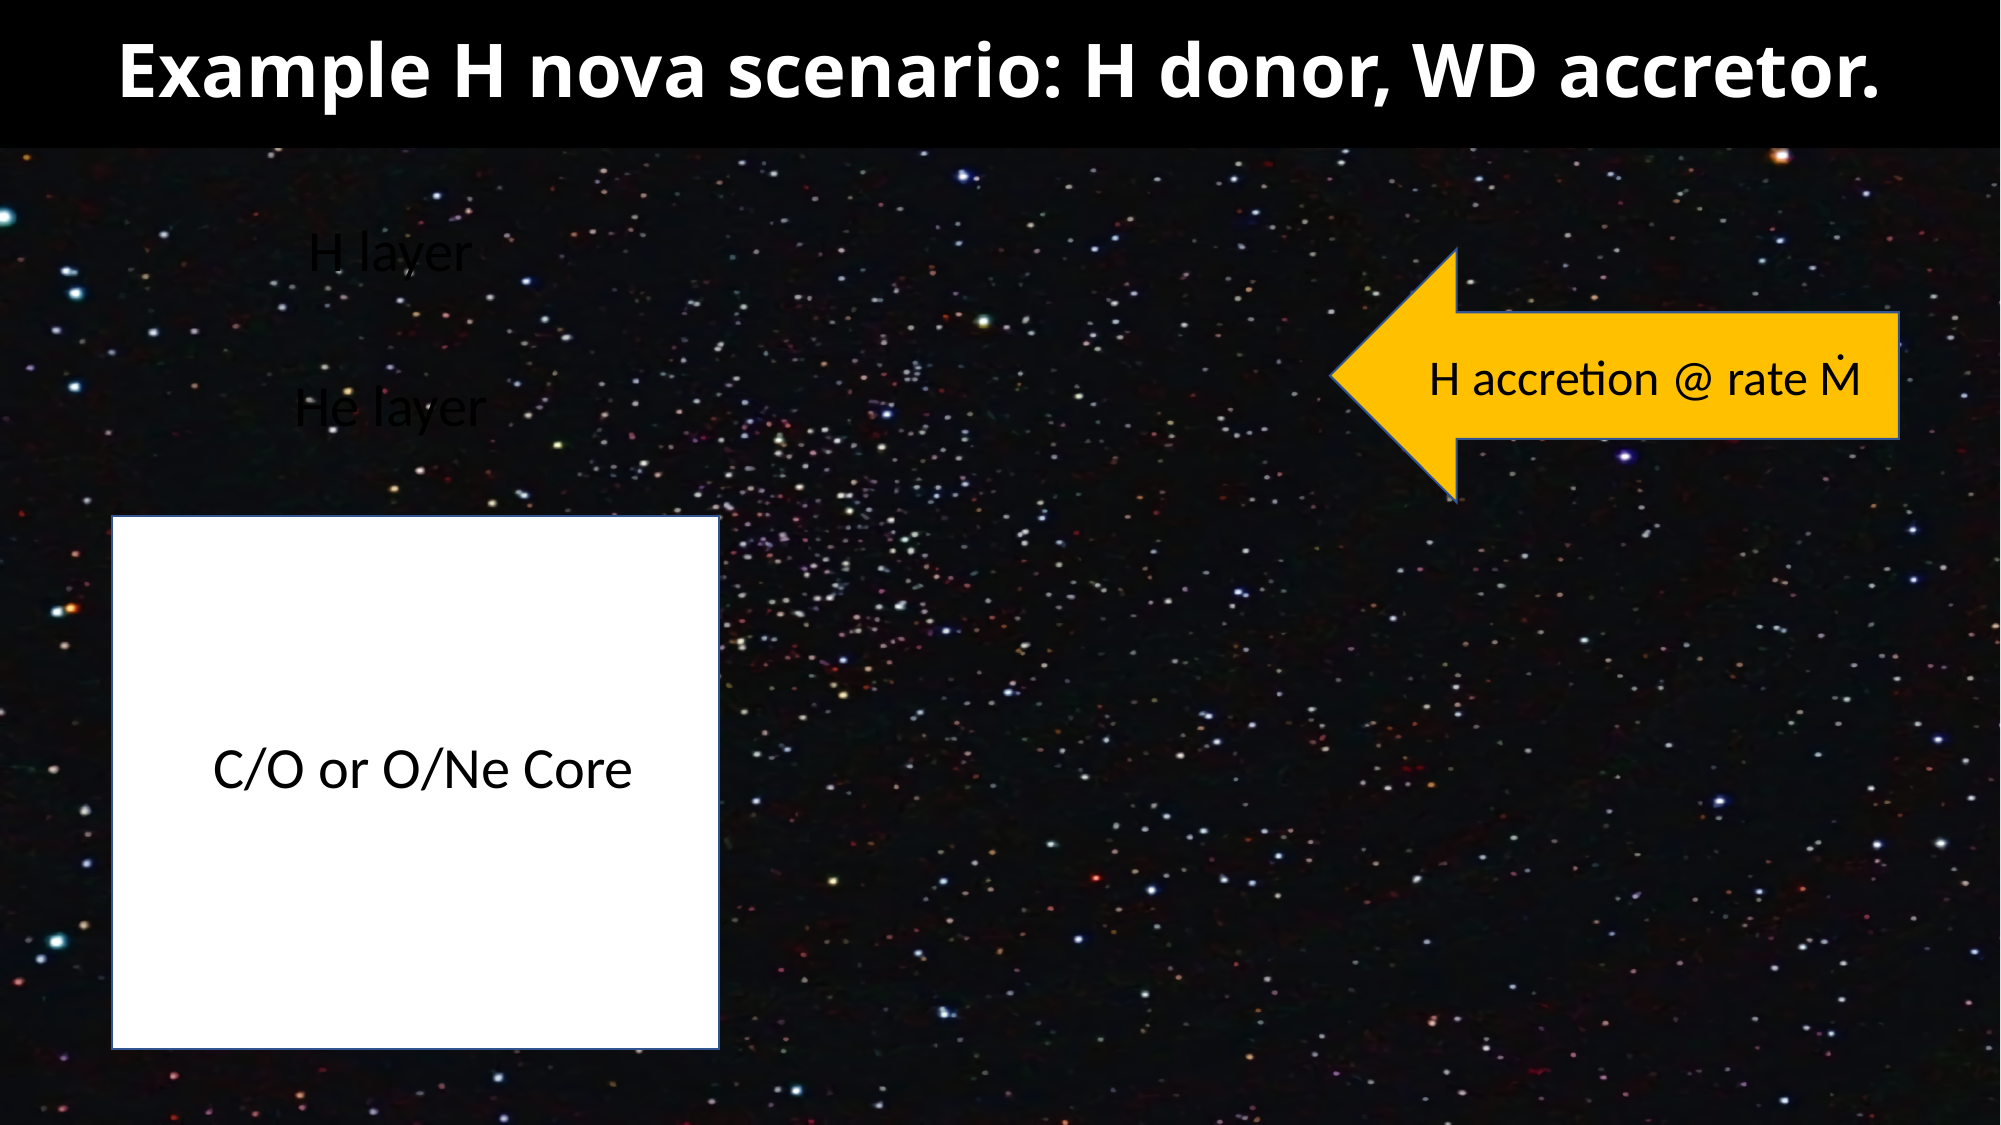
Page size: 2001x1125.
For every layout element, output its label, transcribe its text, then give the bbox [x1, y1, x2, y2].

picture [0, 0, 2001, 1125]
text_box He layer [167, 360, 616, 446]
text_box H accretion @ rate Ṁ [1328, 246, 1900, 505]
text_box [111, 515, 720, 1050]
text_box Example H nova scenario: H donor, WD accretor. [0, 0, 2000, 148]
text_box C/O or O/Ne Core [192, 722, 655, 808]
text_box H layer [167, 205, 616, 291]
